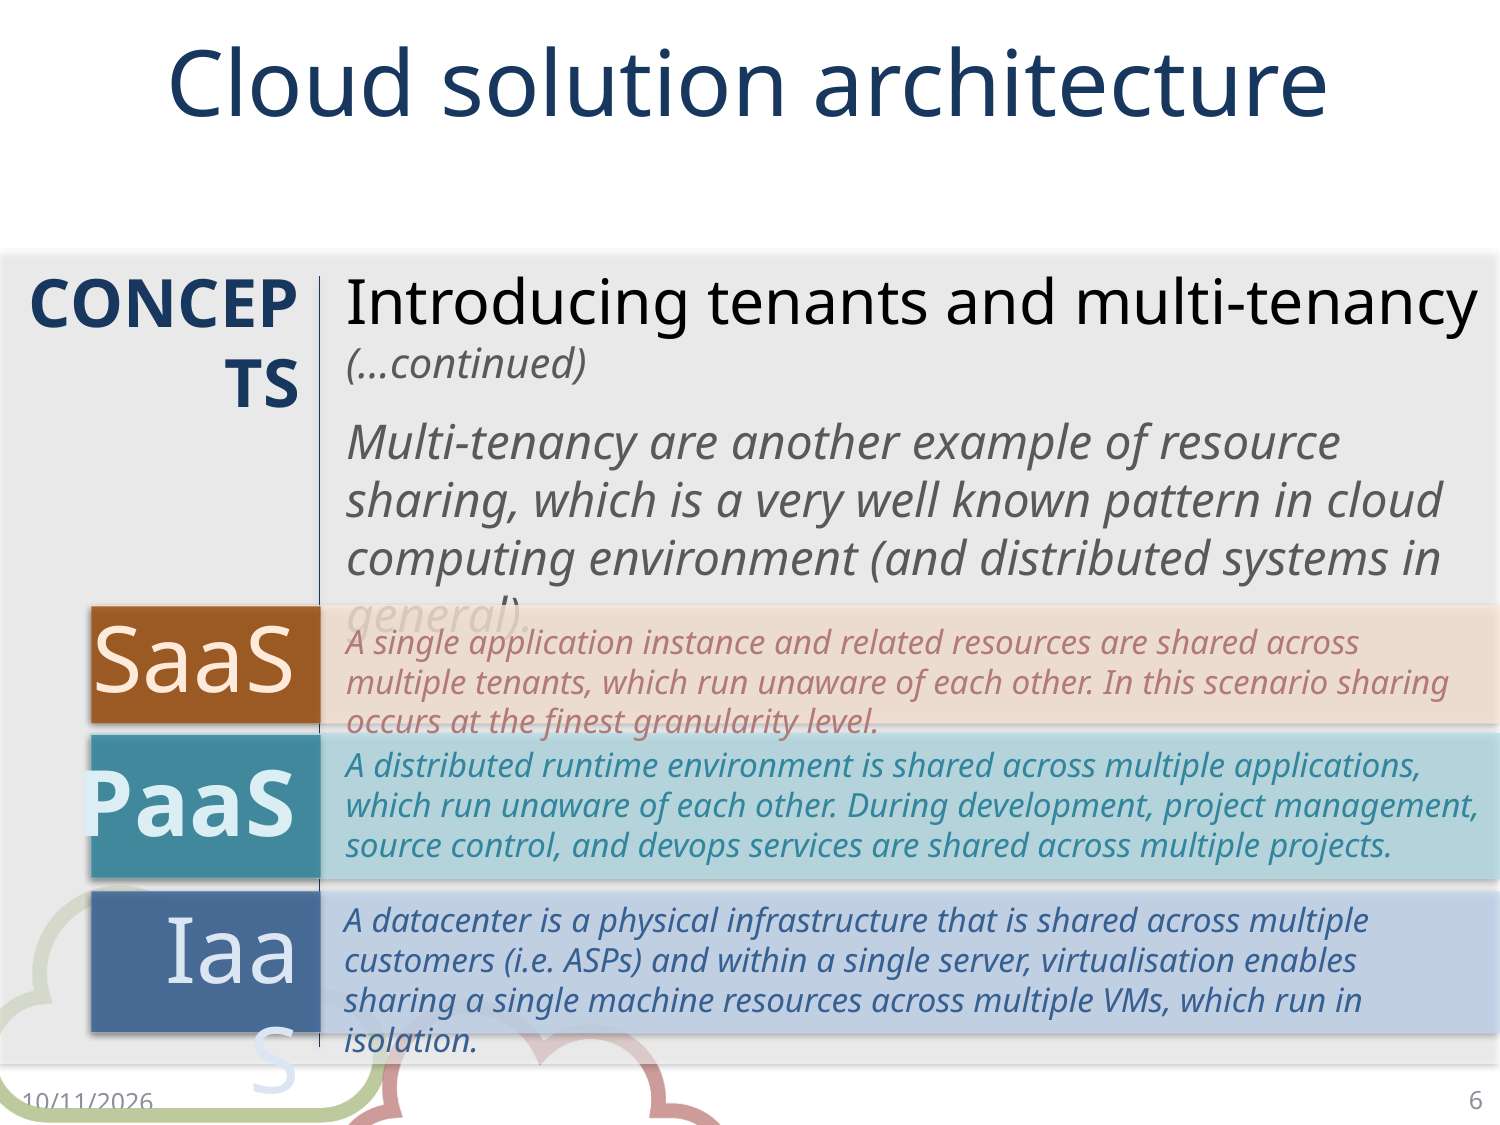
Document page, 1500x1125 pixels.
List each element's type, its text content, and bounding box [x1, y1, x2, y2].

text_box Introducing tenants and multi-tenancy (…continued) Multi-tenancy are another example of resource sharing, which is a very well known pattern in cloud computing environment (and distributed systems in general). [331, 254, 1500, 593]
text_box [0, 249, 1500, 1065]
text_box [53, 593, 1500, 724]
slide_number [6, 1073, 357, 1125]
text_box CONCEPTS [2, 253, 315, 429]
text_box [35, 732, 1500, 880]
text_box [91, 884, 1500, 1034]
slide_number 6 [1147, 1071, 1498, 1125]
title Cloud solution architecture [0, 0, 1499, 174]
